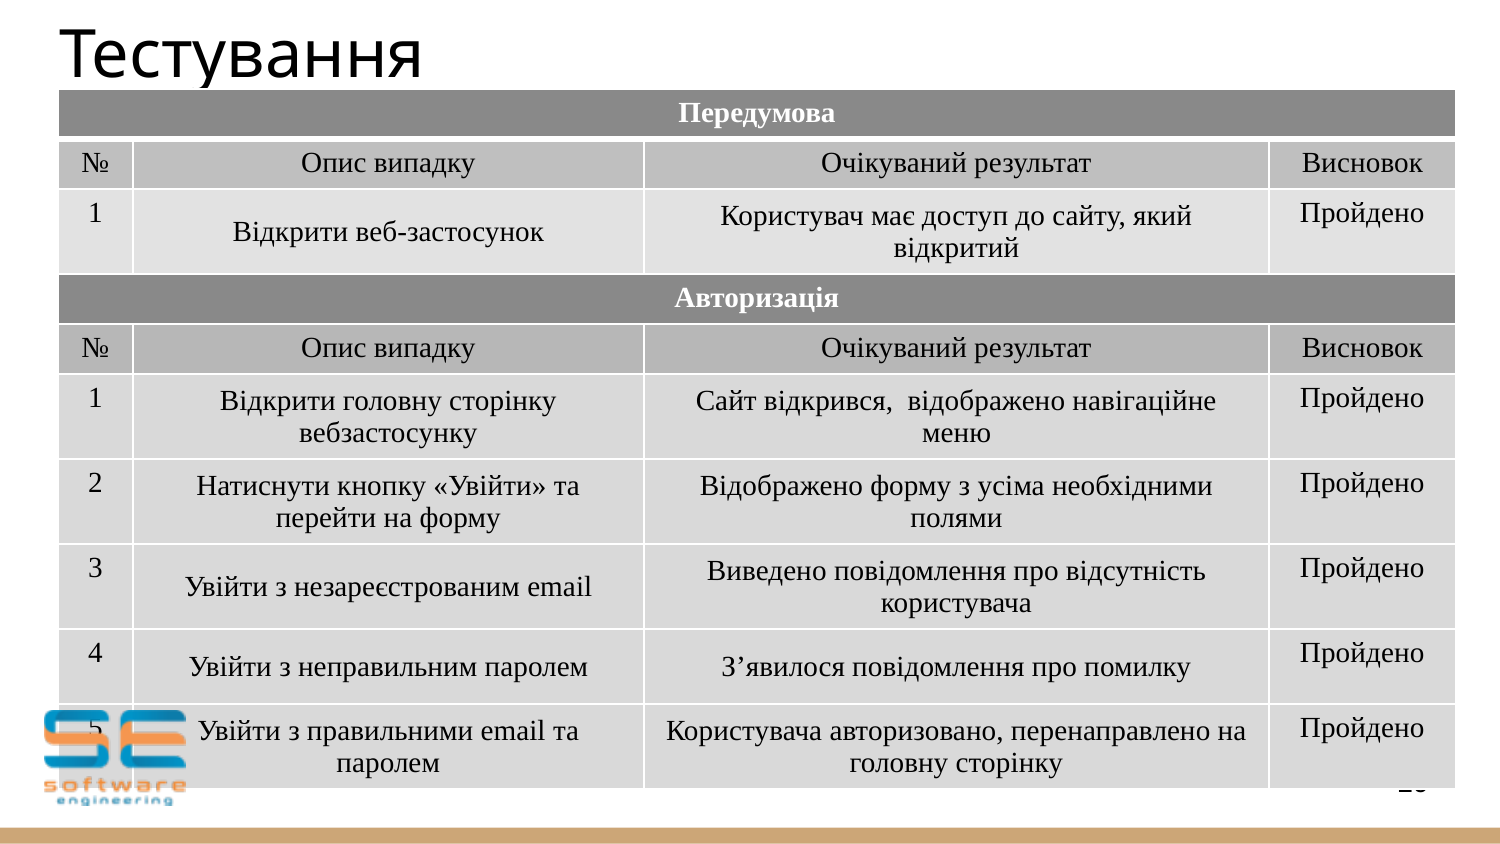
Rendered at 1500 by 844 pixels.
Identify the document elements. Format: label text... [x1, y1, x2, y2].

table_cell Пройдено [1270, 460, 1455, 543]
table_cell Очікуваний результат [645, 142, 1268, 188]
table_cell № [59, 142, 132, 188]
table_cell 3 [59, 545, 132, 628]
table_cell Увійти з незареєстрованим email [134, 545, 643, 628]
table_cell Пройдено [1270, 375, 1455, 458]
table_cell Авторизація [59, 275, 1455, 323]
table_cell Висновок [1270, 142, 1455, 188]
table_cell № [59, 325, 132, 373]
table_cell Виведено повідомлення про відсутність користувача [645, 545, 1268, 628]
table_cell Відкрити веб-застосунок [134, 190, 643, 273]
table_cell Опис випадку [134, 325, 643, 373]
table_cell Висновок [1270, 325, 1455, 373]
table_cell Пройдено [1270, 705, 1455, 788]
table_cell Опис випадку [134, 142, 643, 188]
table_cell Натиснути кнопку «Увійти» та перейти на форму [134, 460, 643, 543]
table_cell Пройдено [1270, 190, 1455, 273]
table_cell Очікуваний результат [645, 325, 1268, 373]
table_cell Користувача авторизовано, перенаправлено на головну сторінку [645, 705, 1268, 788]
table_cell 1 [59, 375, 132, 458]
table_header Передумова [59, 90, 1455, 136]
table_cell Відображено форму з усіма необхідними полями [645, 460, 1268, 543]
table_cell 1 [59, 190, 132, 273]
table_cell Сайт відкрився, відображено навігаційне меню [645, 375, 1268, 458]
table_cell Увійти з неправильним паролем [134, 630, 643, 703]
table_cell З’явилося повідомлення про помилку [645, 630, 1268, 703]
table_cell Користувач має доступ до сайту, який відкритий [645, 190, 1268, 273]
picture [43, 710, 186, 807]
table_cell Пройдено [1270, 630, 1455, 703]
table_cell 4 [59, 630, 132, 703]
table_cell Увійти з правильними email та паролем [134, 705, 643, 788]
table_cell Відкрити головну сторінку вебзастосунку [134, 375, 643, 458]
text_box 19 [1382, 755, 1500, 806]
table_cell 2 [59, 460, 132, 543]
table_cell Пройдено [1270, 545, 1455, 628]
table_cell 5 [59, 705, 132, 709]
title Тестування [44, 0, 1442, 106]
